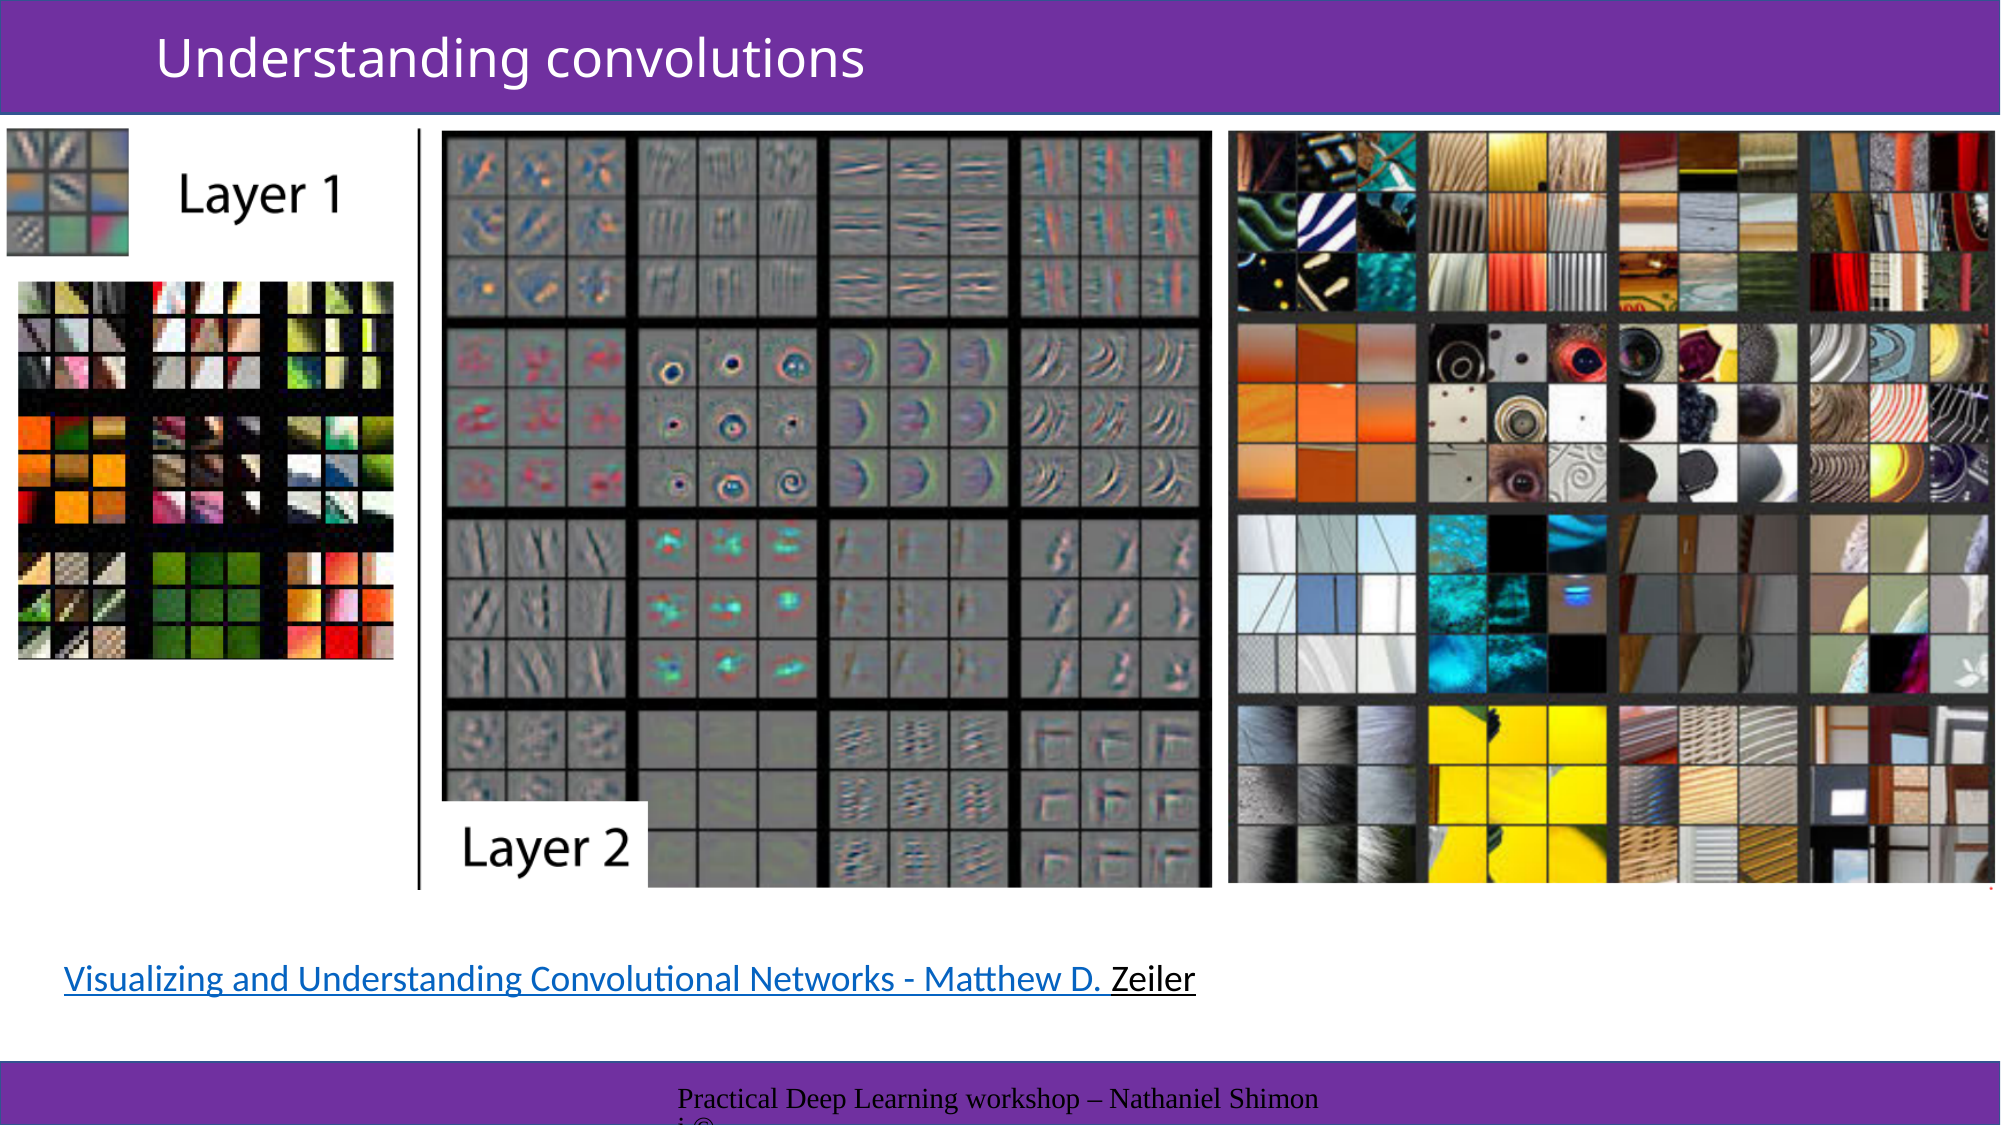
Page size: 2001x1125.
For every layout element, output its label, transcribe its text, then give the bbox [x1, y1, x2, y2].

picture [1, 125, 2000, 890]
title Understanding convolutions [140, 24, 1863, 98]
footer Practical Deep Learning workshop – Nathaniel Shimoni © [662, 1077, 1338, 1117]
list Visualizing and Understanding Convolutional Networks - Matthew D. Zeiler [48, 951, 2000, 1016]
